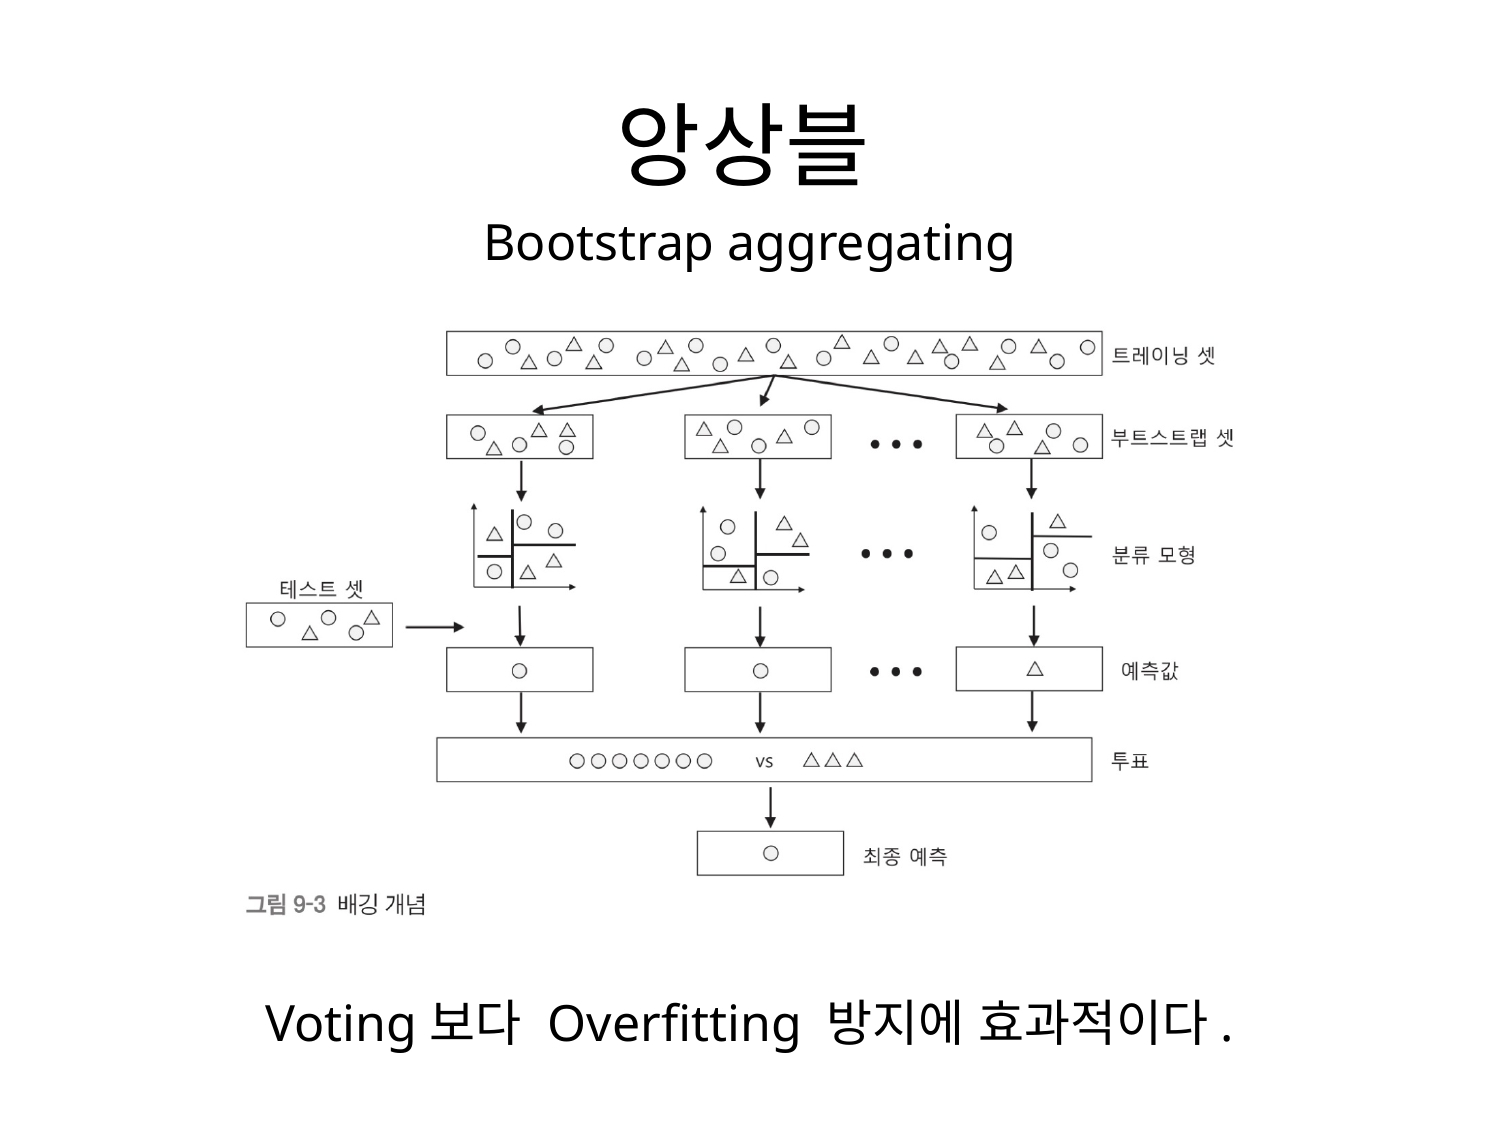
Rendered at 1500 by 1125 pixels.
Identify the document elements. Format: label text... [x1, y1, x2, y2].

picture [210, 283, 1290, 939]
text_box Bootstrap aggregating [0, 194, 1500, 286]
title 앙상블 [68, 49, 1419, 194]
text_box Voting보다 Overfitting 방지에 효과적이다. [40, 962, 1460, 1082]
